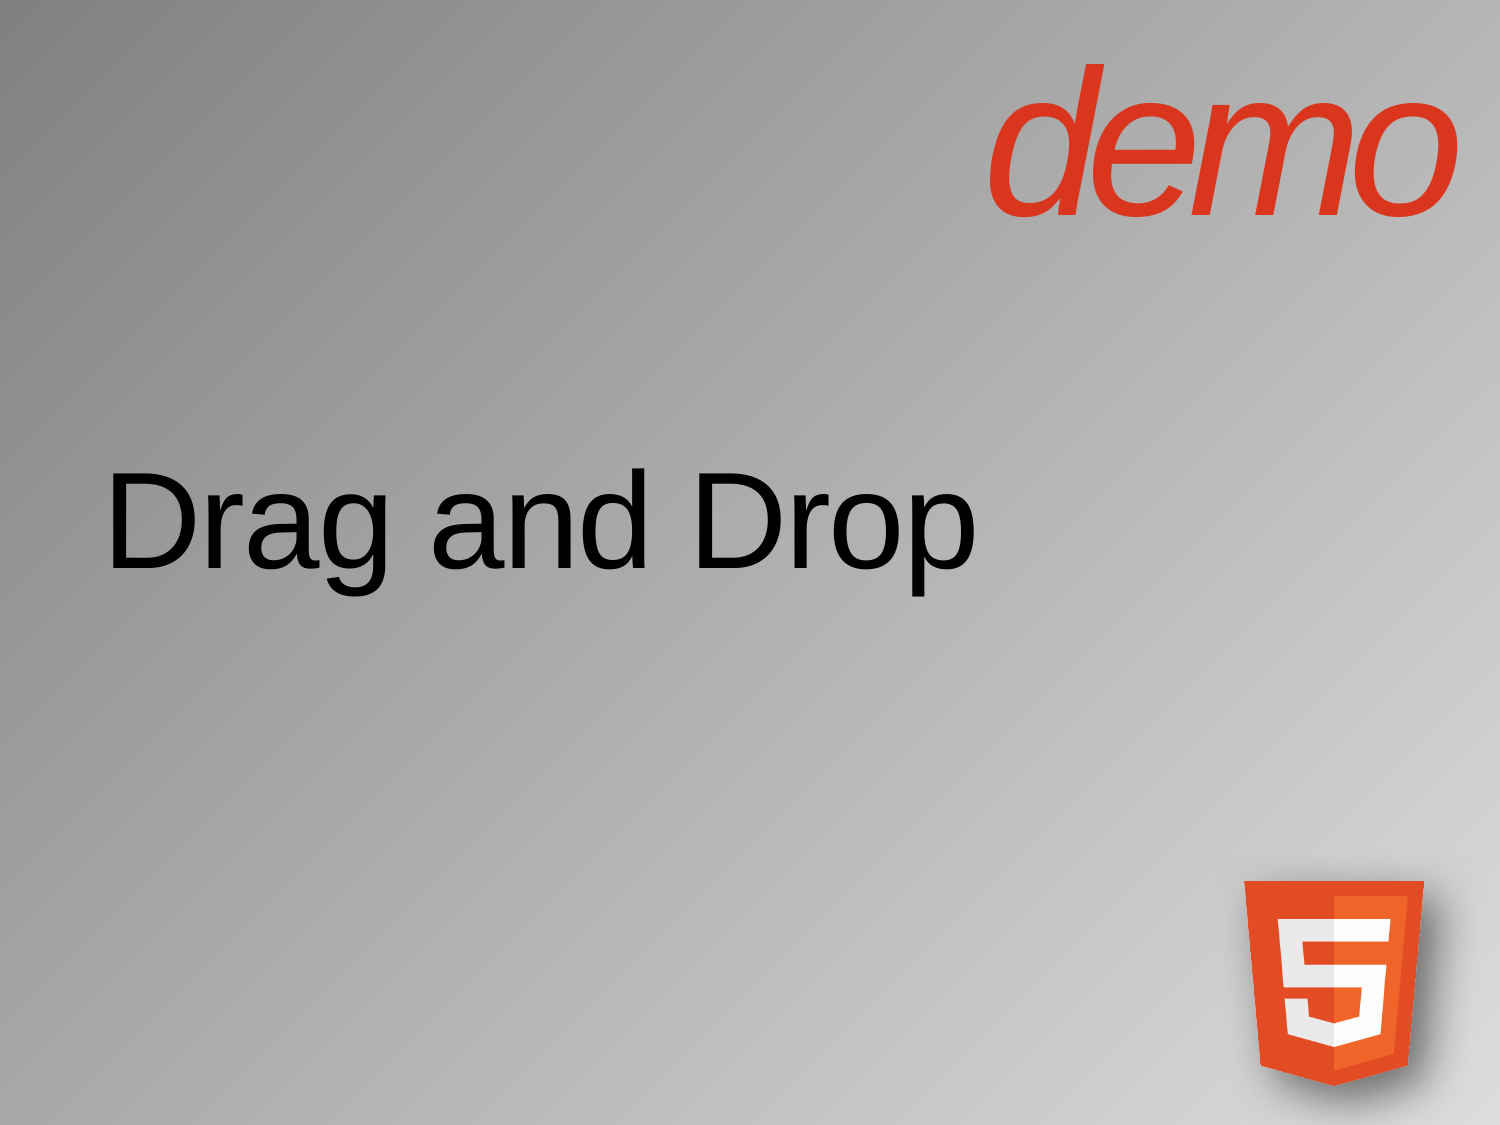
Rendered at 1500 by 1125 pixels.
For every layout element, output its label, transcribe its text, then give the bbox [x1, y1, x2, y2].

picture [1232, 881, 1436, 1086]
title Drag and Drop [102, 398, 1251, 649]
list demo [204, 35, 1465, 263]
